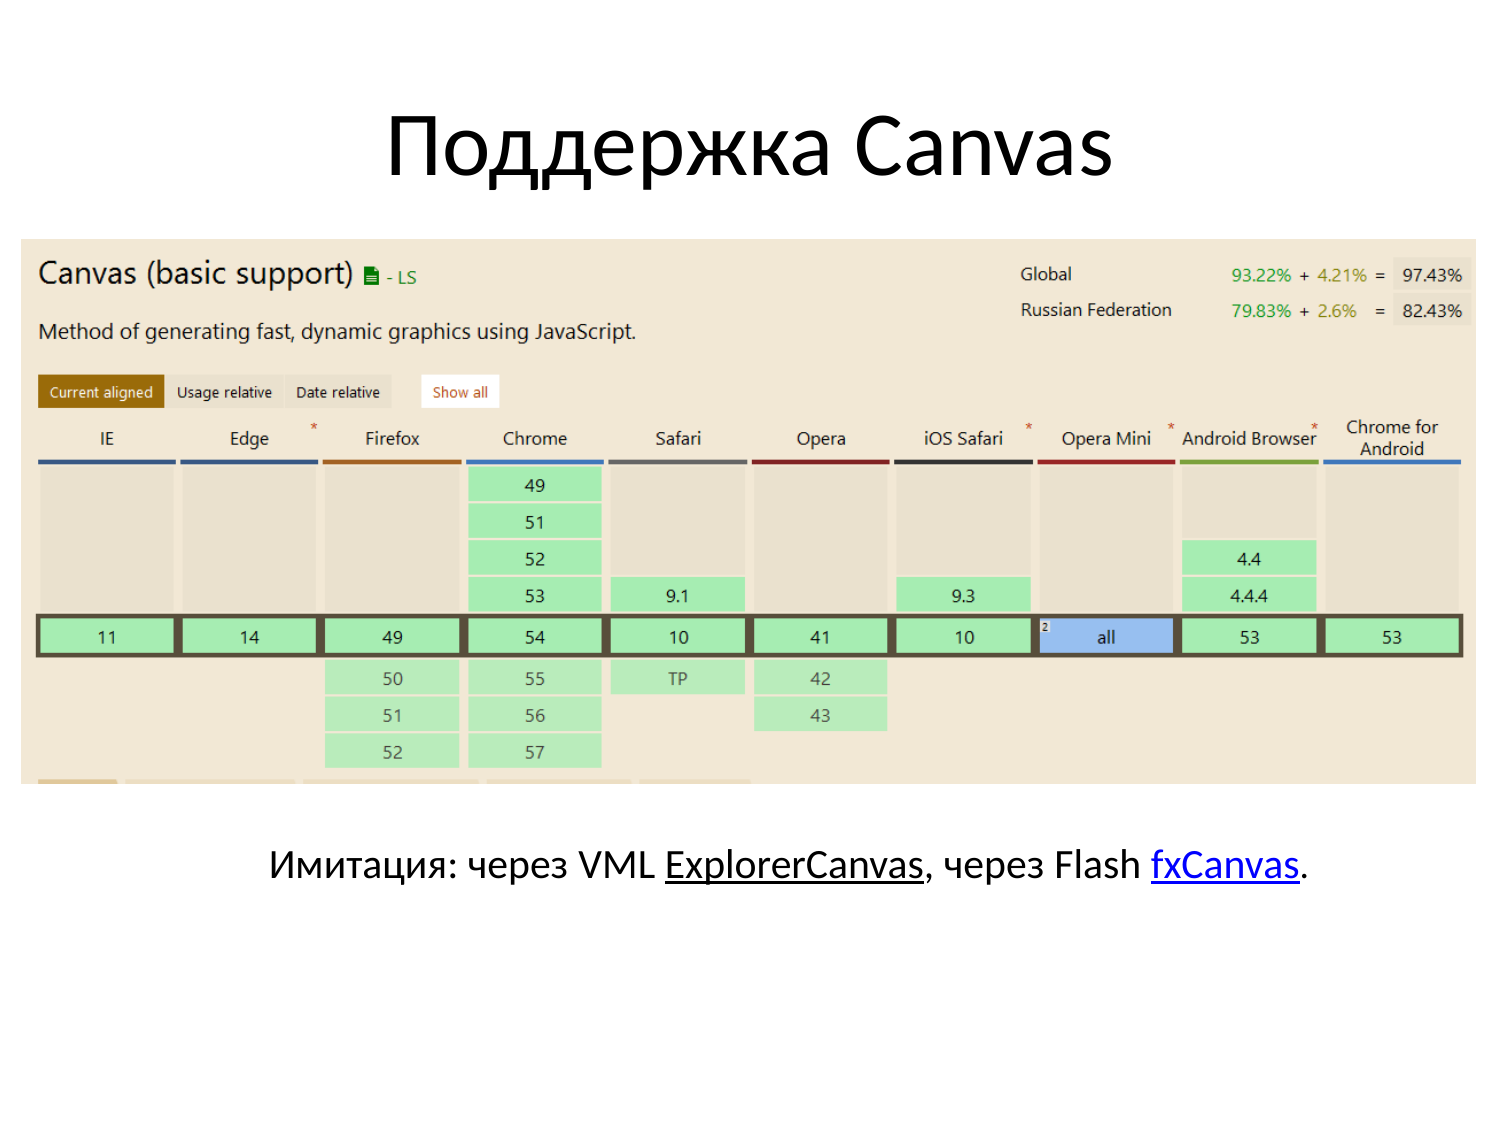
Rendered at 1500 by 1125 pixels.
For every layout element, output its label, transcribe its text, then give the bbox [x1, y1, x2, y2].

title Поддержка Canvas [75, 45, 1425, 233]
text_box Имитация: через VML ExplorerCanvas, через Flash fxCanvas. [253, 829, 1325, 894]
picture [21, 239, 1476, 784]
